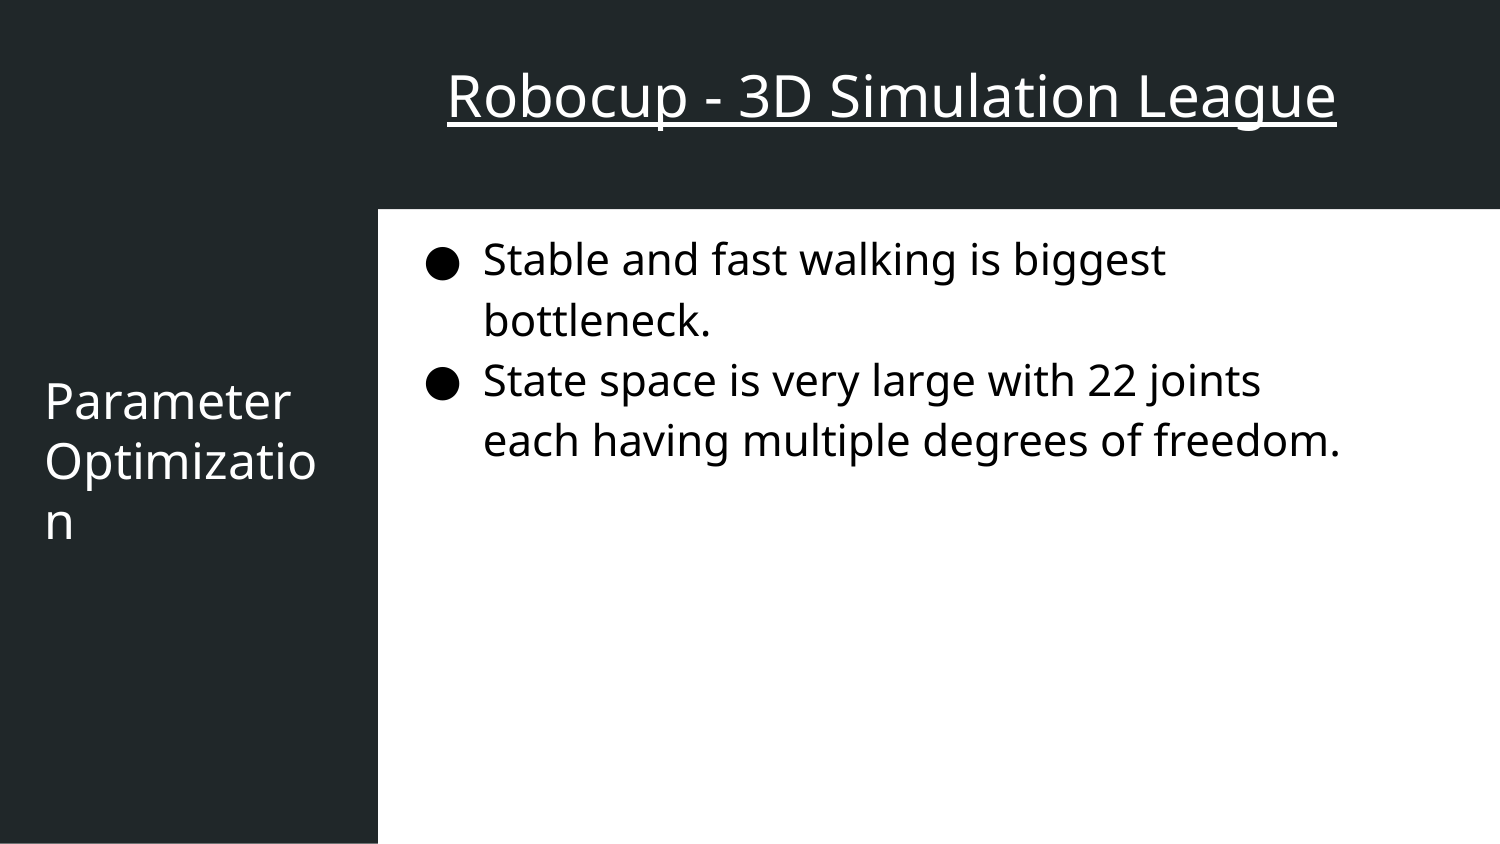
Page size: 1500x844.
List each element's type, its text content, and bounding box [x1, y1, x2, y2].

text_box [0, 198, 378, 844]
list Stable and fast walking is biggest bottleneck. State space is very large with 22 joints each having multiple degrees of freedom. [392, 209, 1376, 794]
text_box Robocup - 3D Simulation League [409, 44, 1376, 165]
text_box [0, 0, 1500, 210]
text_box Parameter Optimization [29, 354, 349, 443]
